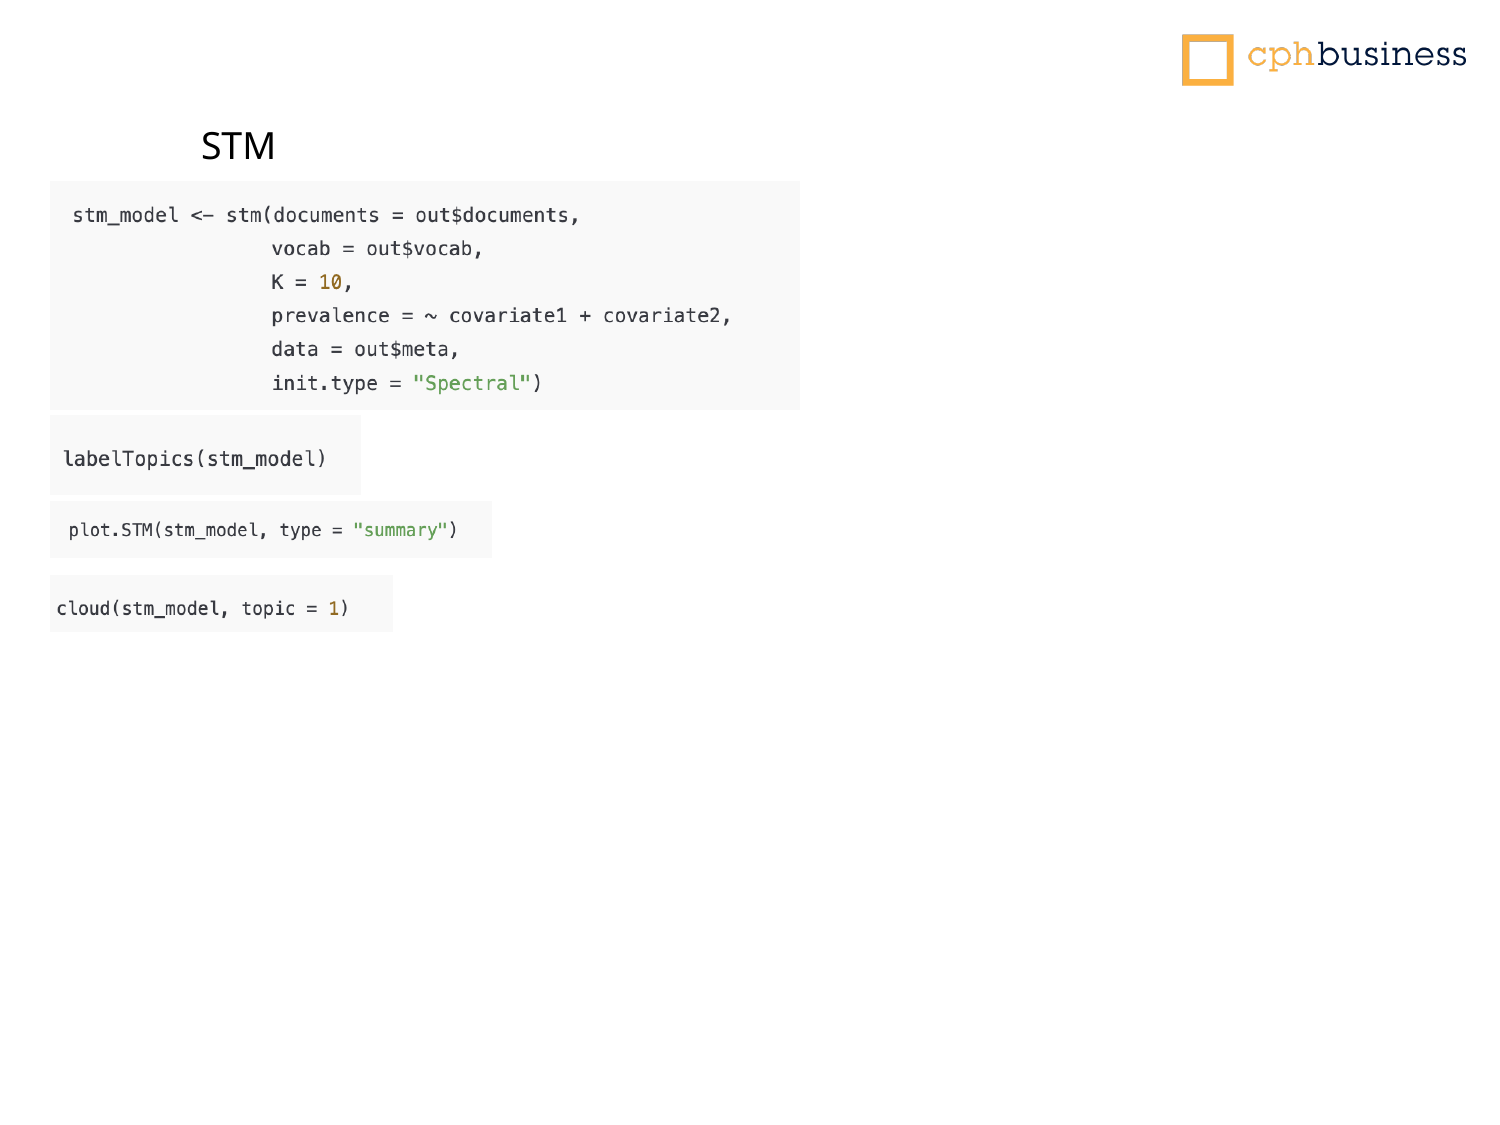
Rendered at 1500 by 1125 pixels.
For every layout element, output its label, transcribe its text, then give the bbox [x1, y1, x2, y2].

picture [50, 415, 361, 495]
picture [1131, 0, 1500, 137]
text_box STM [186, 115, 292, 175]
picture [50, 575, 393, 632]
picture [50, 501, 492, 558]
picture [50, 181, 800, 410]
